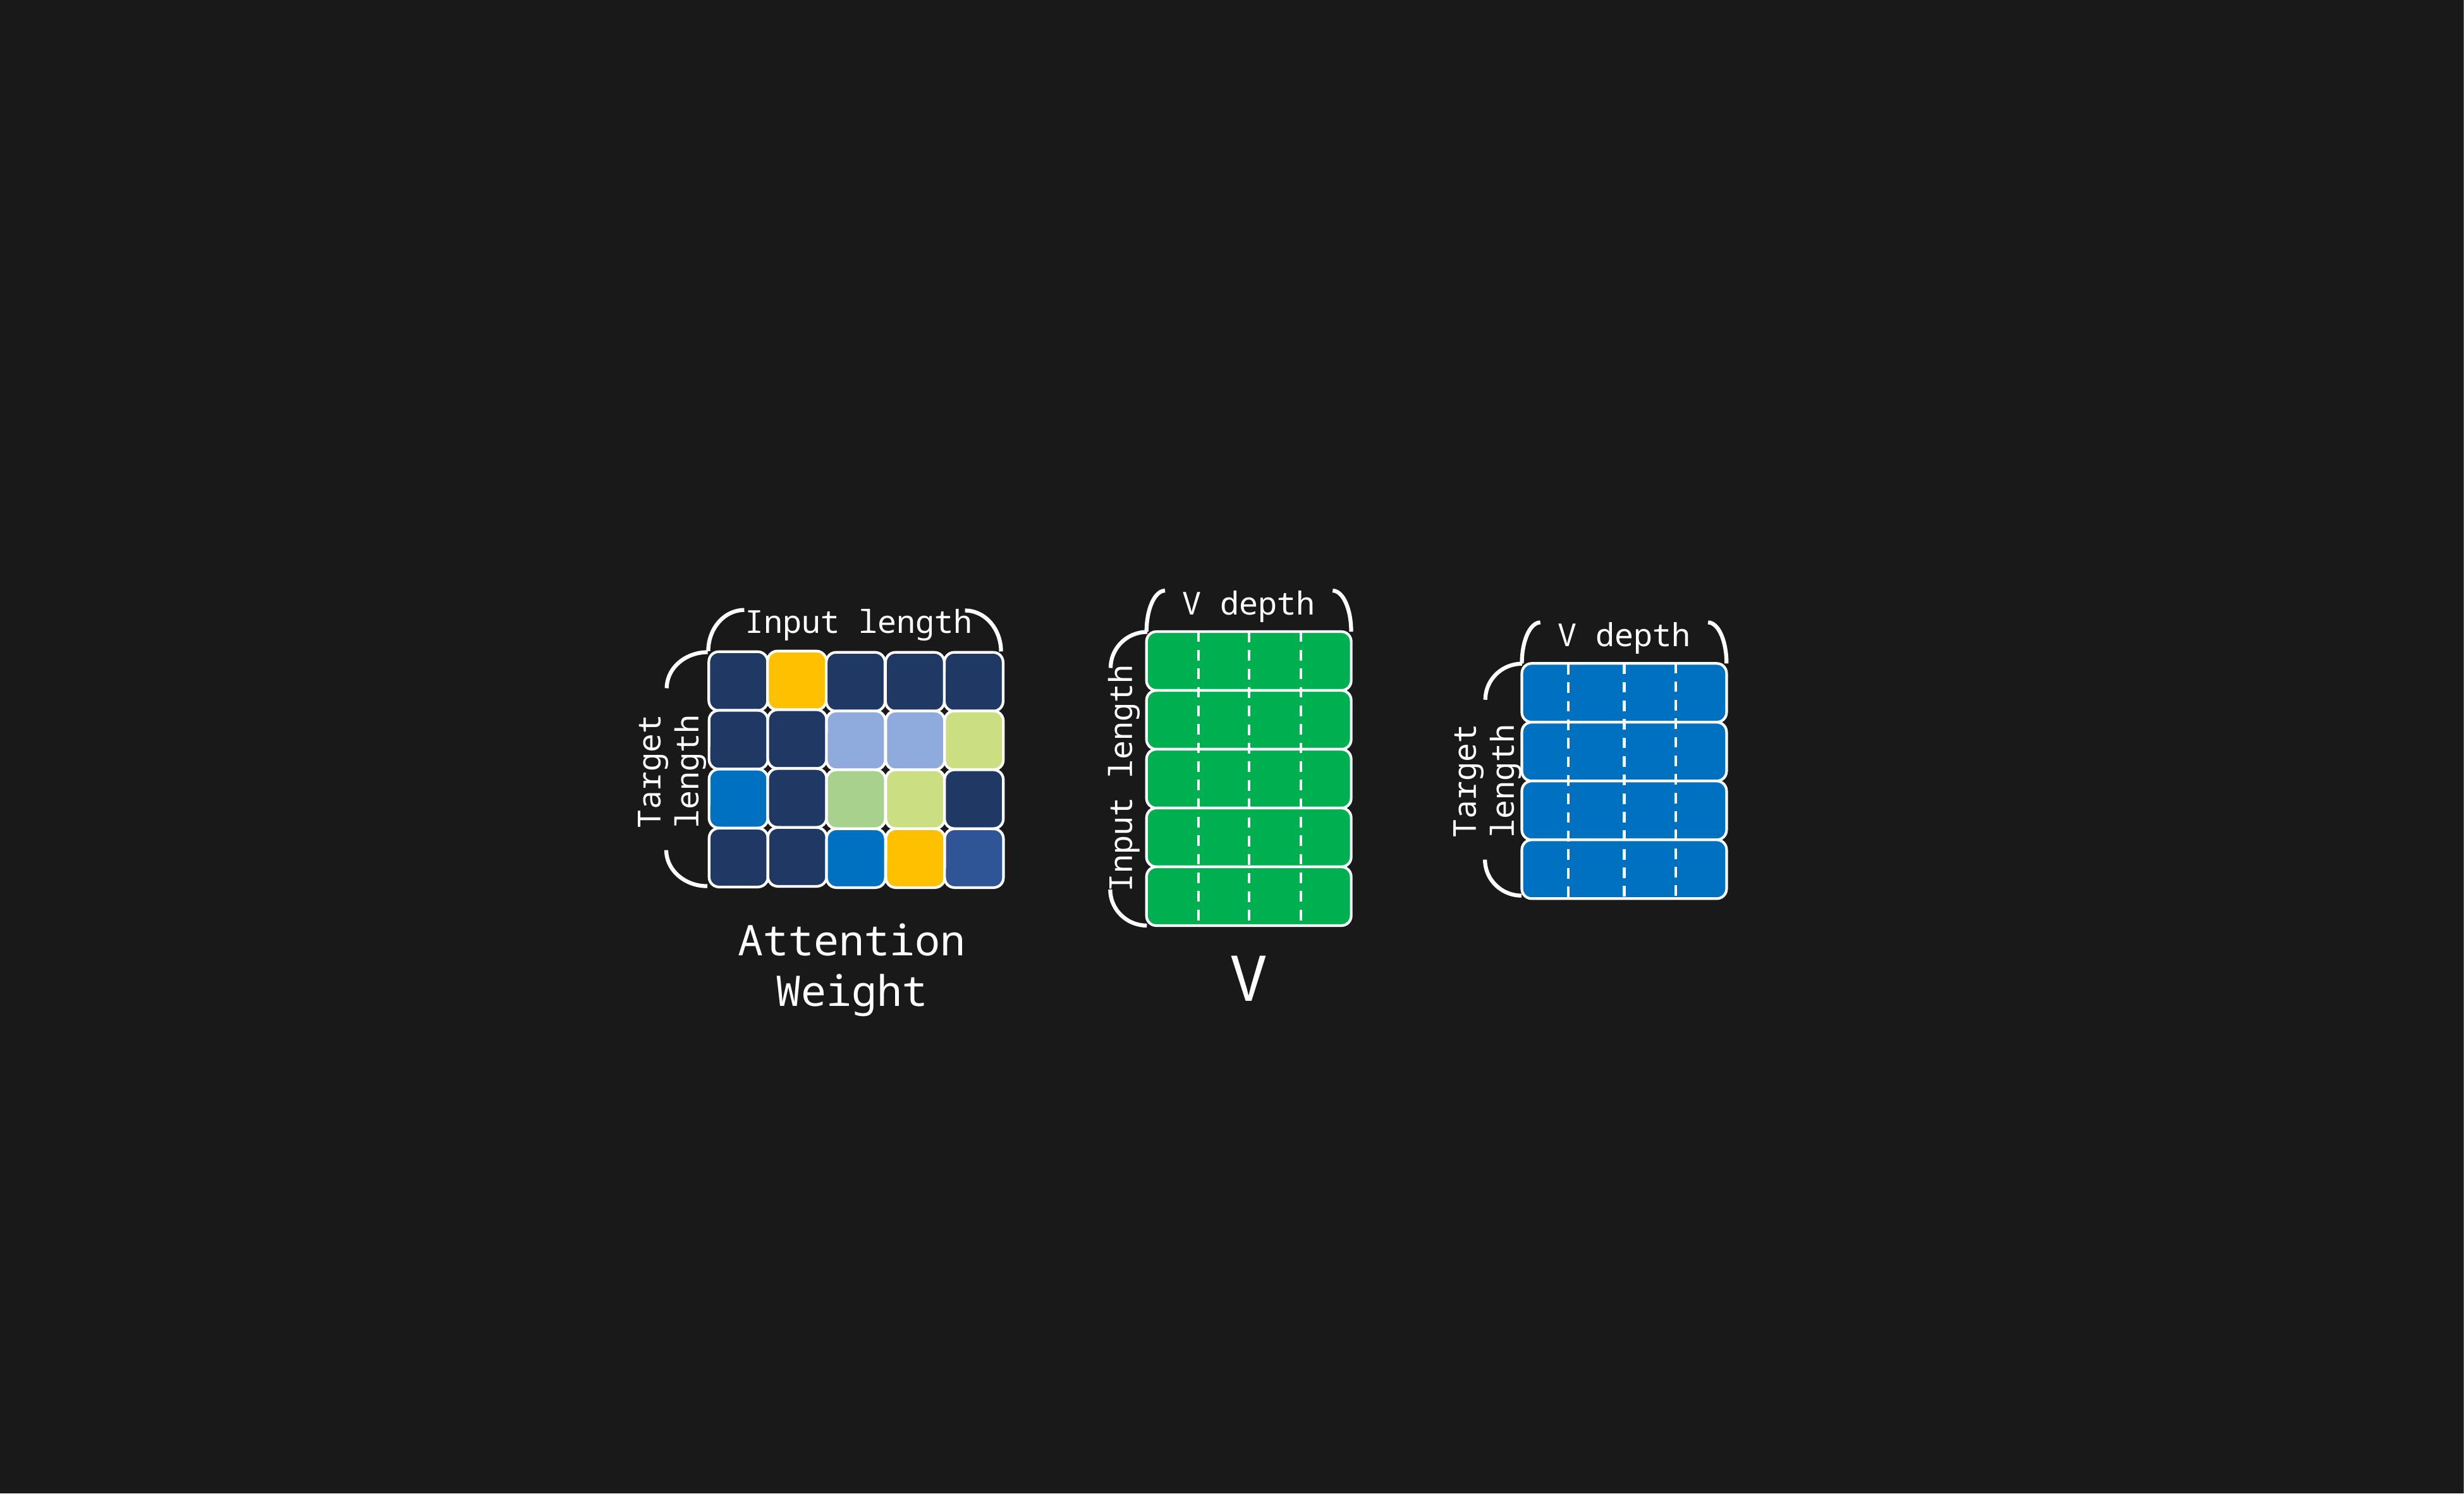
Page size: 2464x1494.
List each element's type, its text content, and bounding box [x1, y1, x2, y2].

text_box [1093, 572, 1351, 926]
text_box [637, 591, 1004, 903]
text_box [1456, 604, 1727, 912]
text_box Attention Weight [712, 926, 991, 1002]
text_box V [1211, 938, 1287, 1015]
